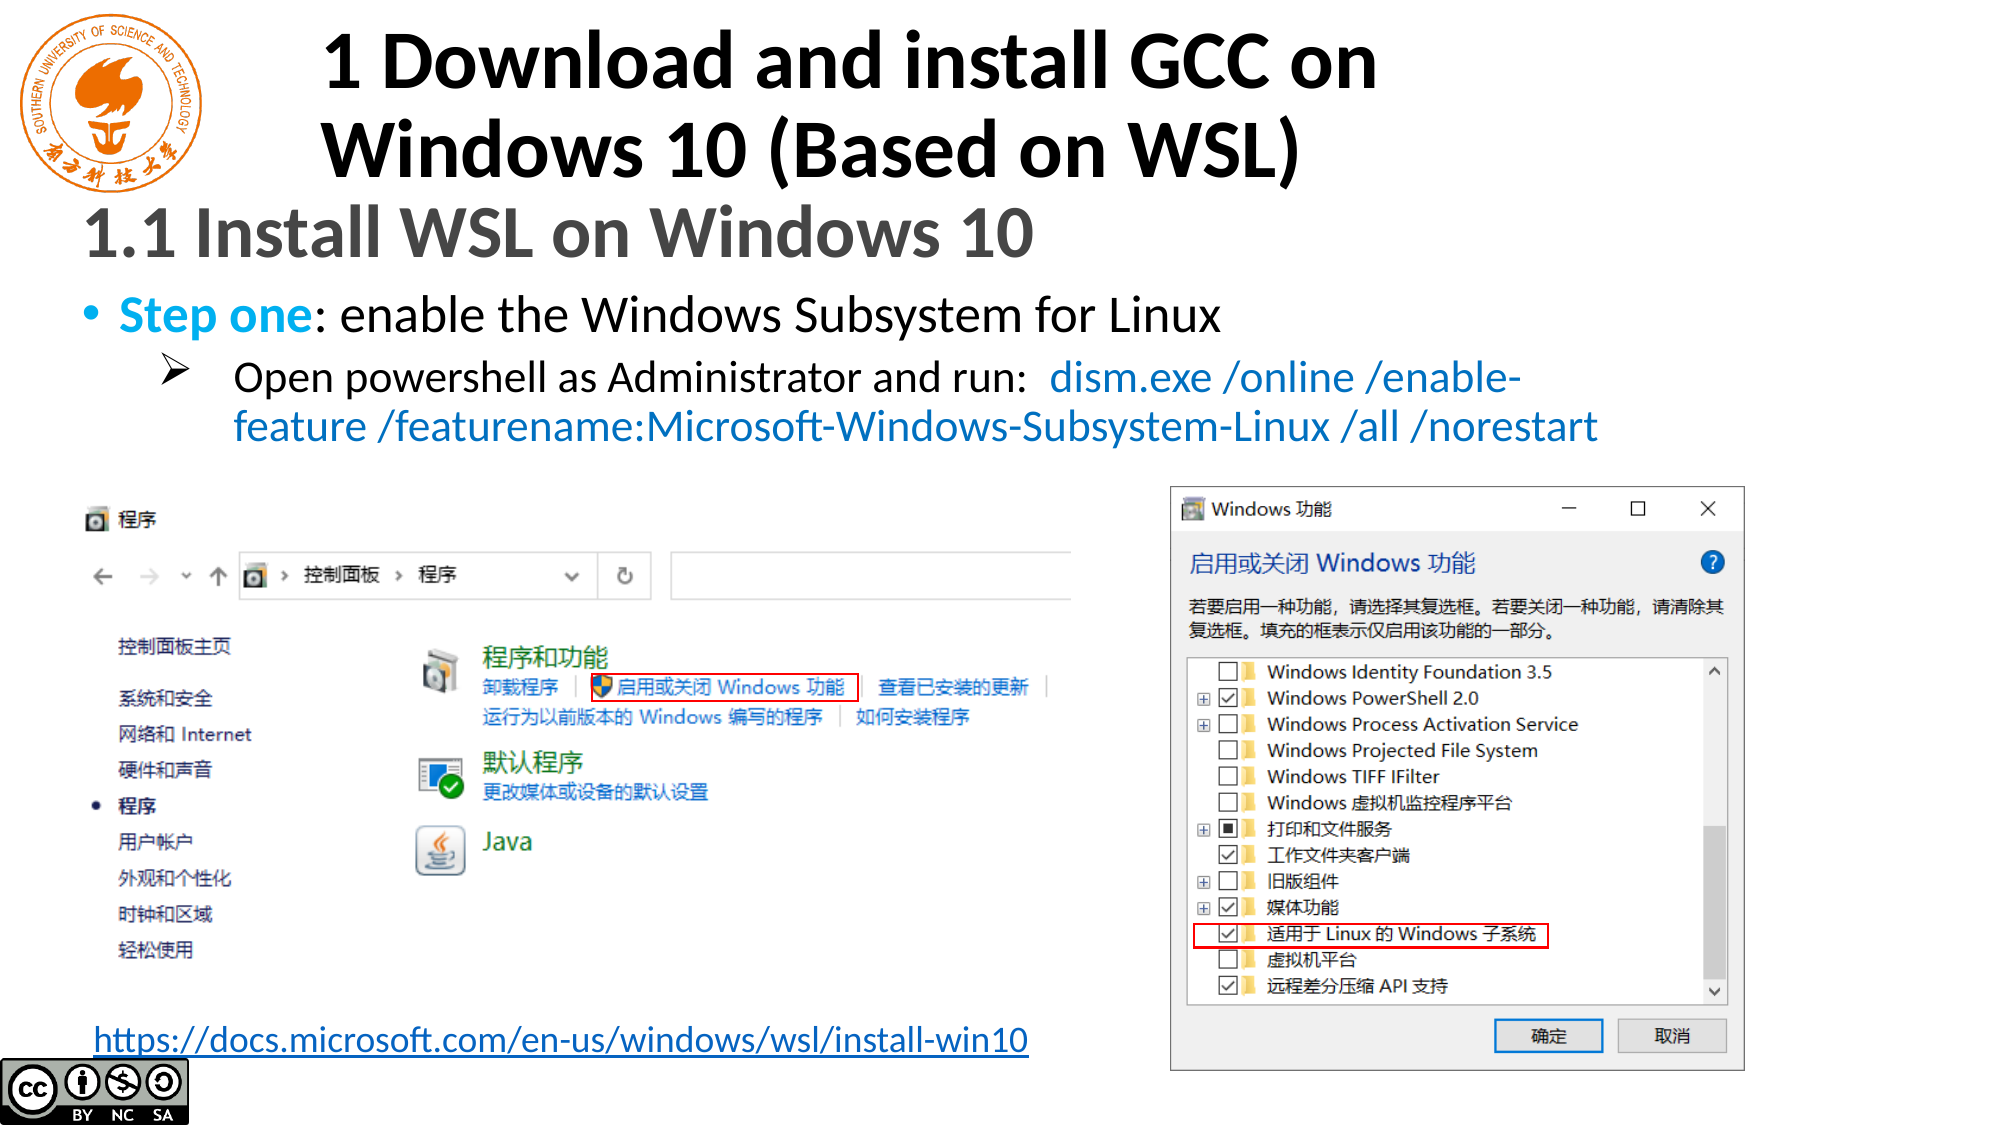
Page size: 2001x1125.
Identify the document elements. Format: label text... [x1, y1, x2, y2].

picture [1170, 486, 1745, 1071]
text_box 1 Download and install GCC on Windows 10 (Based on WSL) [305, 27, 1552, 185]
text_box https://docs.microsoft.com/en-us/windows/wsl/install-win10 [78, 1007, 1079, 1125]
picture [18, 11, 202, 194]
picture [78, 497, 1071, 976]
list Step one: enable the Windows Subsystem for Linux Open powershell as Administrator and run: dism.exe /online /enable-feature /featurename:Microsoft-Windows-Subsystem-Linux /all /norestart [66, 278, 1687, 492]
picture [0, 1058, 78, 1125]
title 1.1 Install WSL on Windows 10 [66, 169, 1417, 278]
